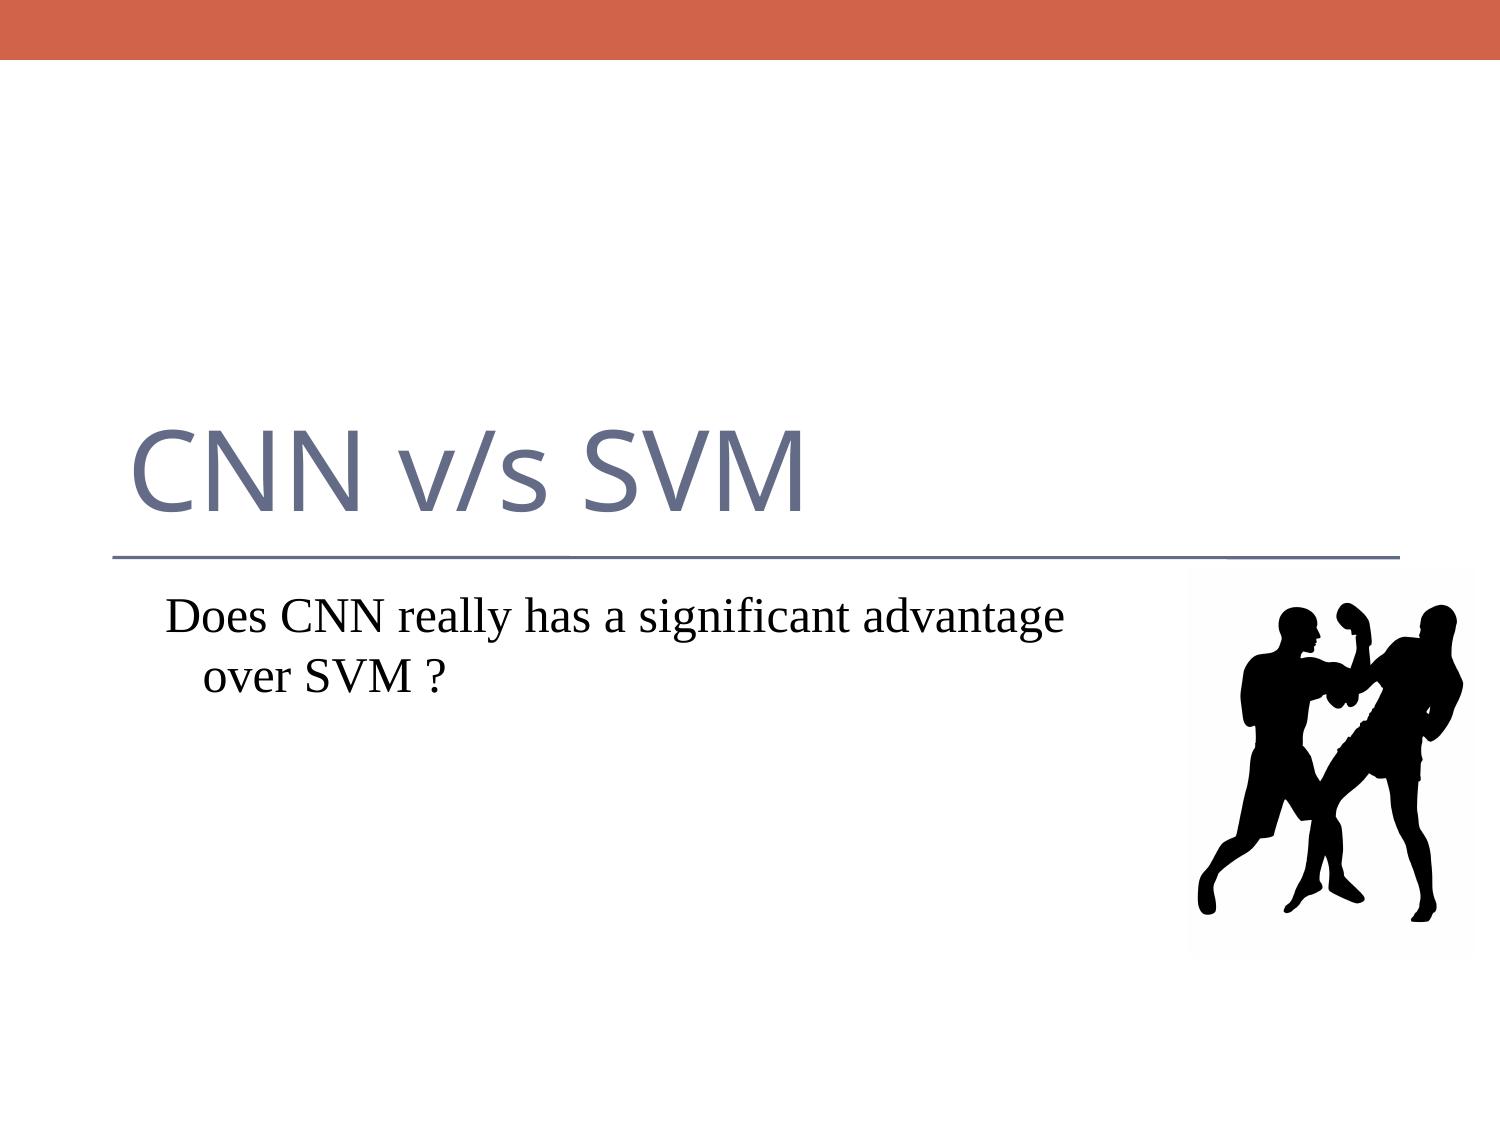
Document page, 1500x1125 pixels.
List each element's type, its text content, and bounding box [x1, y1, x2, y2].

picture [1187, 565, 1476, 958]
title CNN v/s SVM [112, 224, 1400, 542]
subtitle Does CNN really has a significant advantage over SVM ? [112, 575, 1163, 863]
